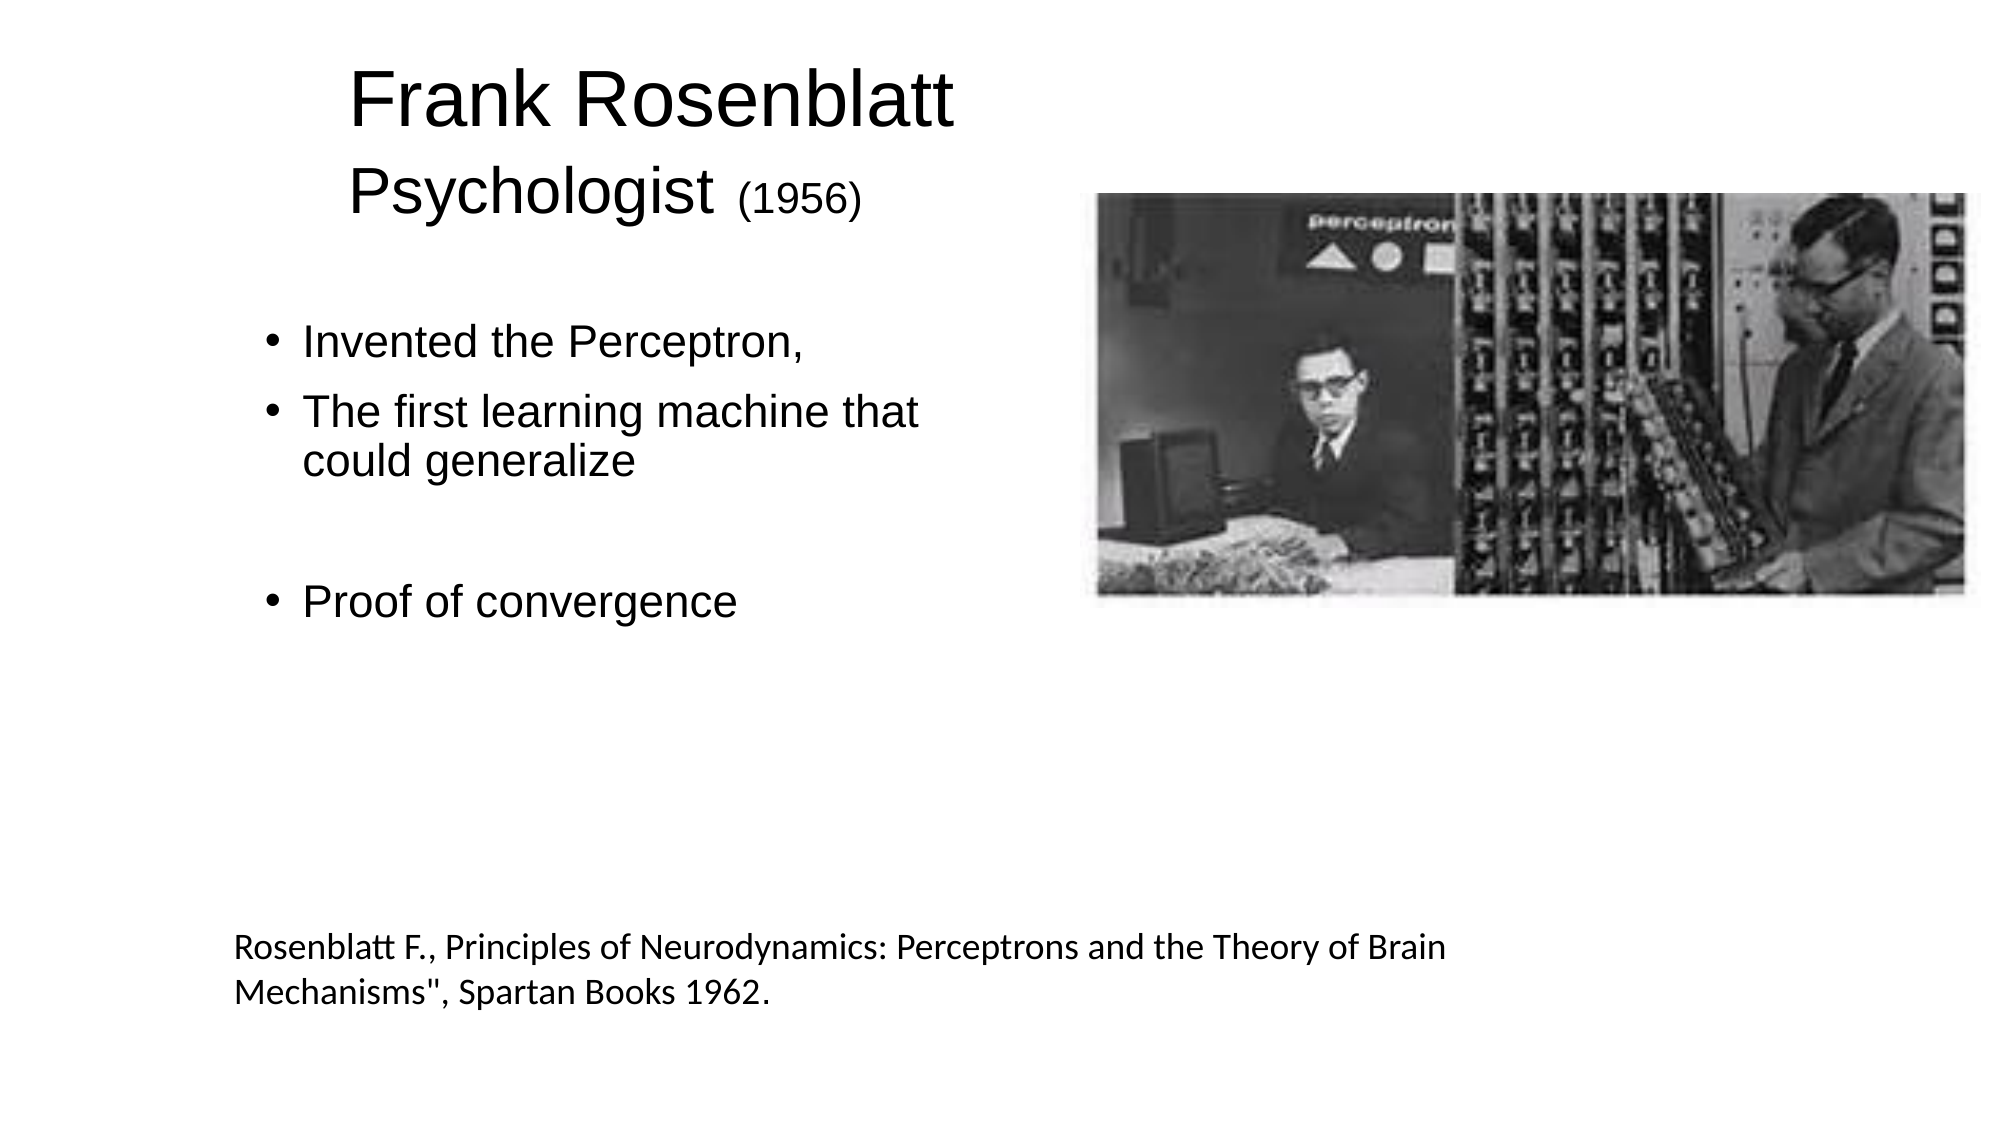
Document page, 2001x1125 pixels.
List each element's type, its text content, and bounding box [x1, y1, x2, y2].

picture [1079, 193, 1981, 608]
title Frank Rosenblatt Psychologist (1956) [333, 50, 1657, 238]
list Invented the Perceptron, The first learning machine that could generalize Proof of convergence [249, 310, 952, 914]
text_box Rosenblatt F., Principles of Neurodynamics: Perceptrons and the Theory of Brain Mechanisms", Spartan Books 1962. [219, 914, 1557, 1020]
